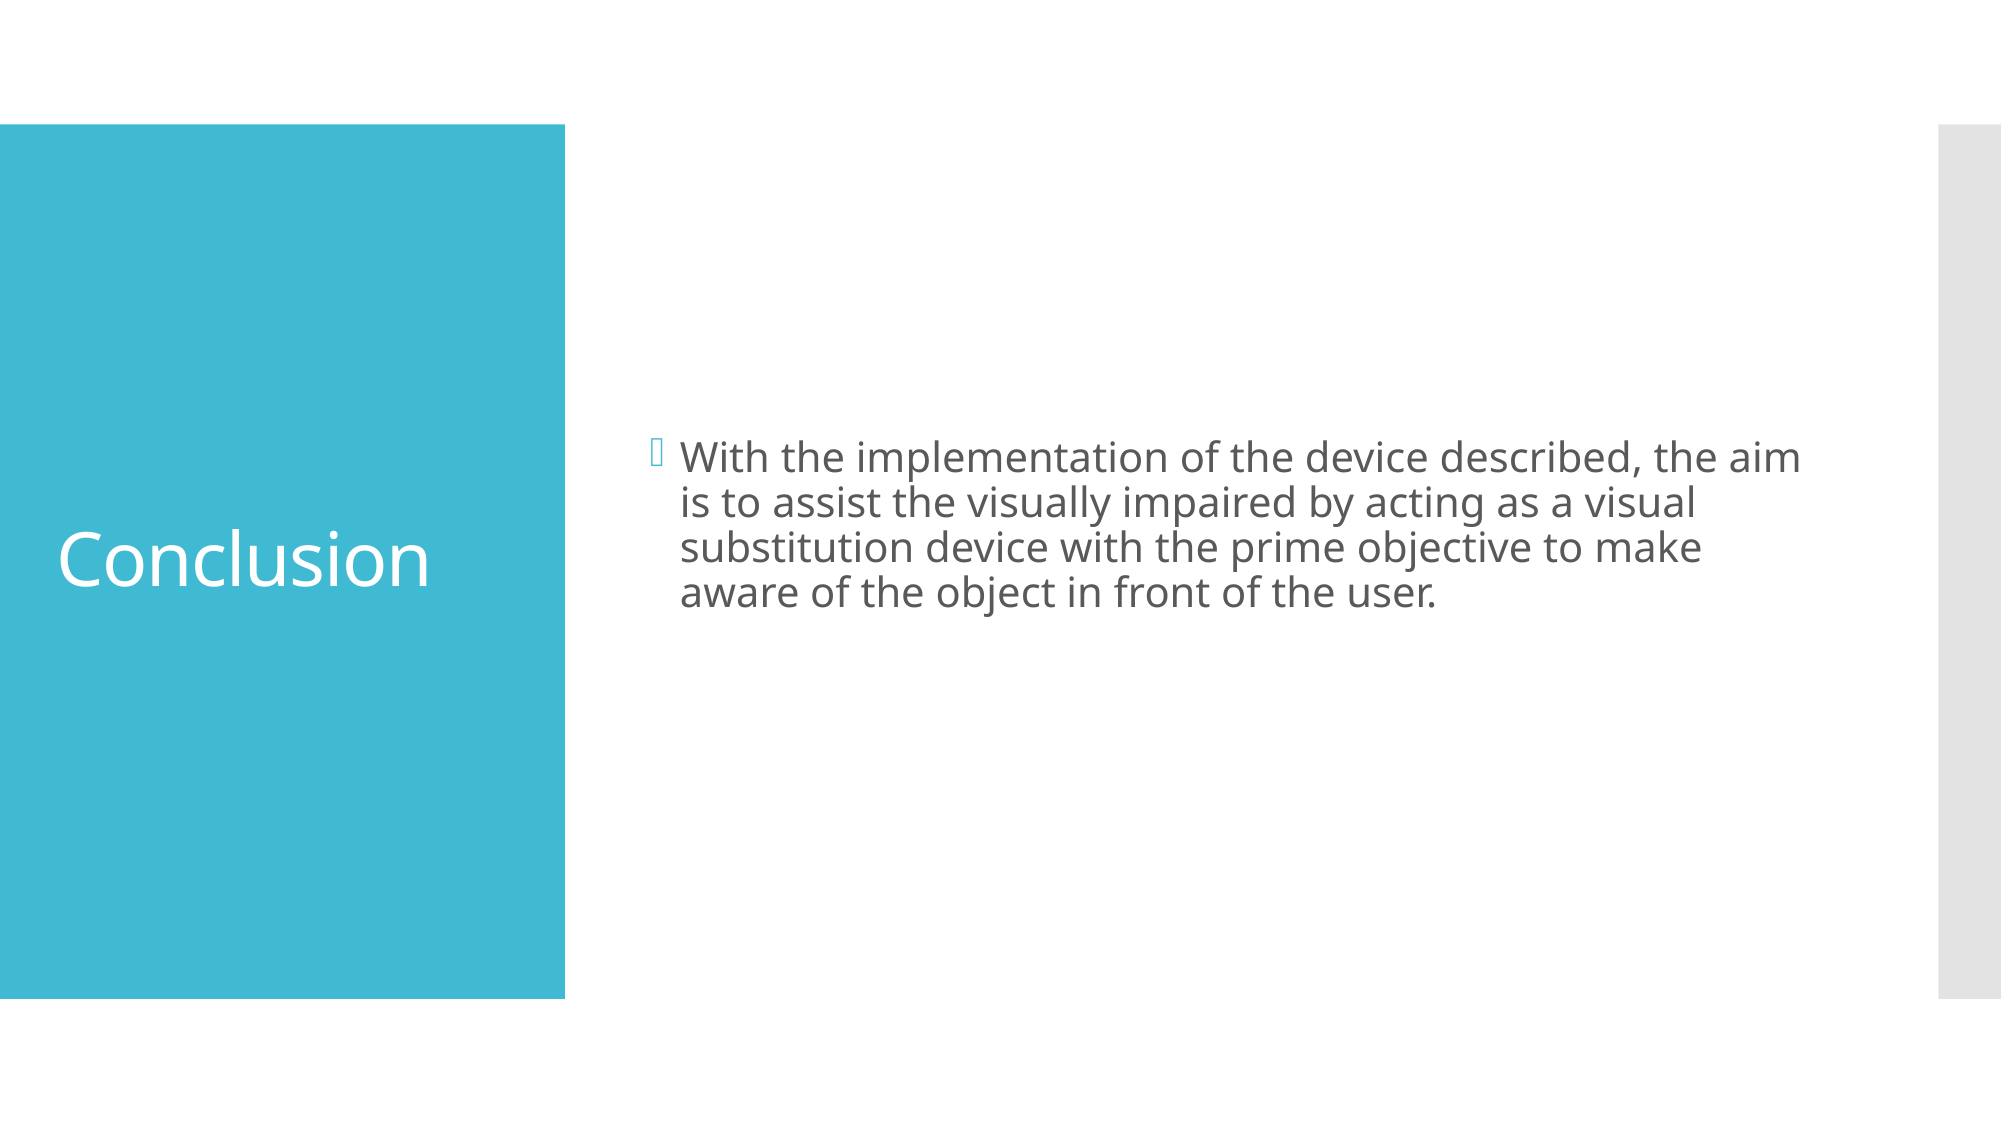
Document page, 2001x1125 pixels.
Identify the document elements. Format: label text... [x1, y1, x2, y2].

list With the implementation of the device described, the aim is to assist the visually impaired by acting as a visual substitution device with the prime objective to make aware of the object in front of the user. [634, 141, 1835, 982]
title Conclusion [41, 184, 525, 940]
